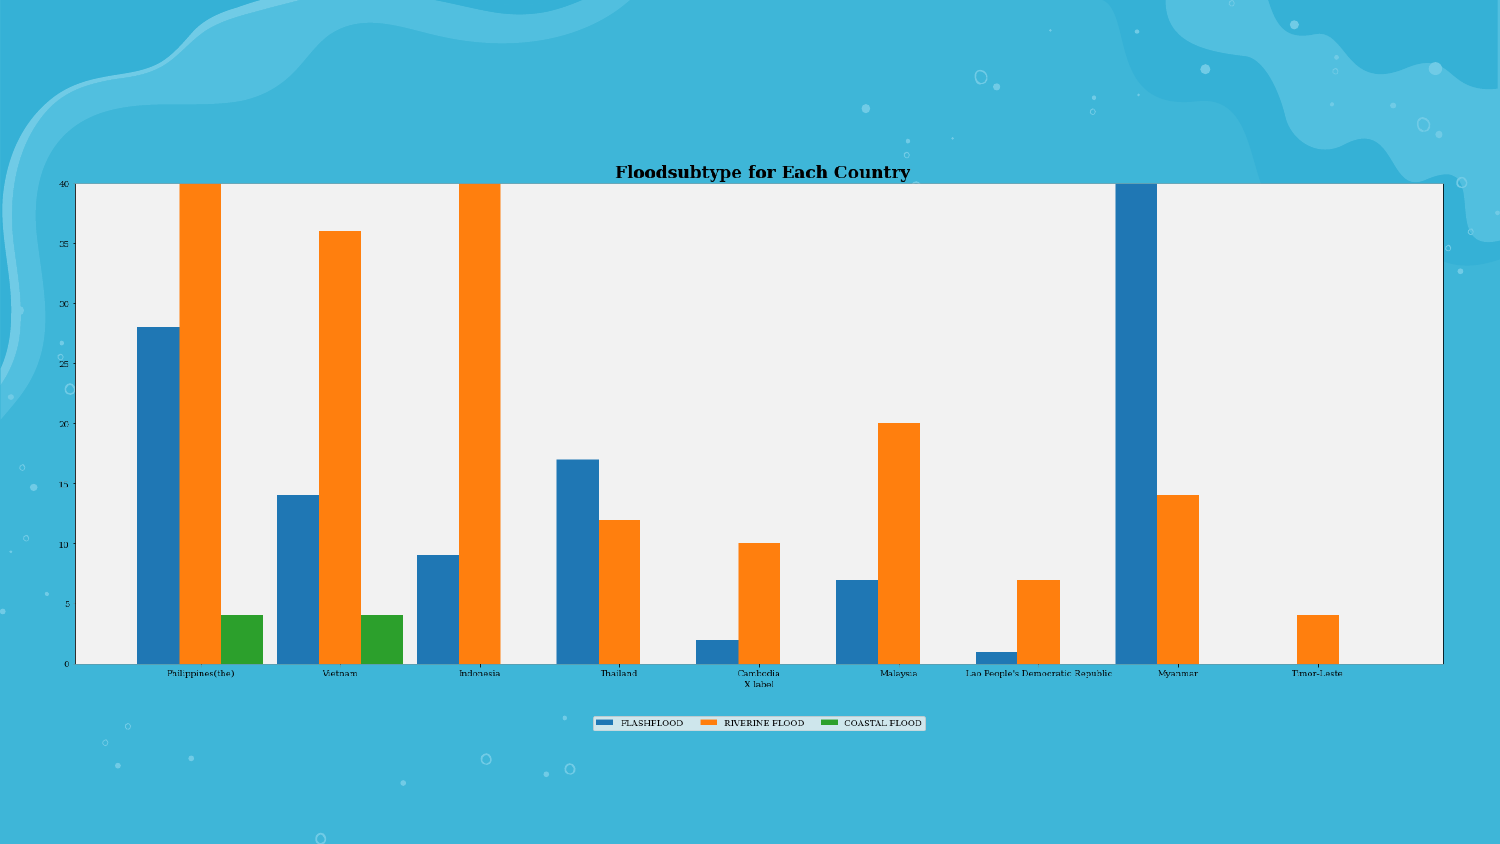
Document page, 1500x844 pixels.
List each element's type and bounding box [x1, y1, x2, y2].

picture [52, 139, 1448, 737]
